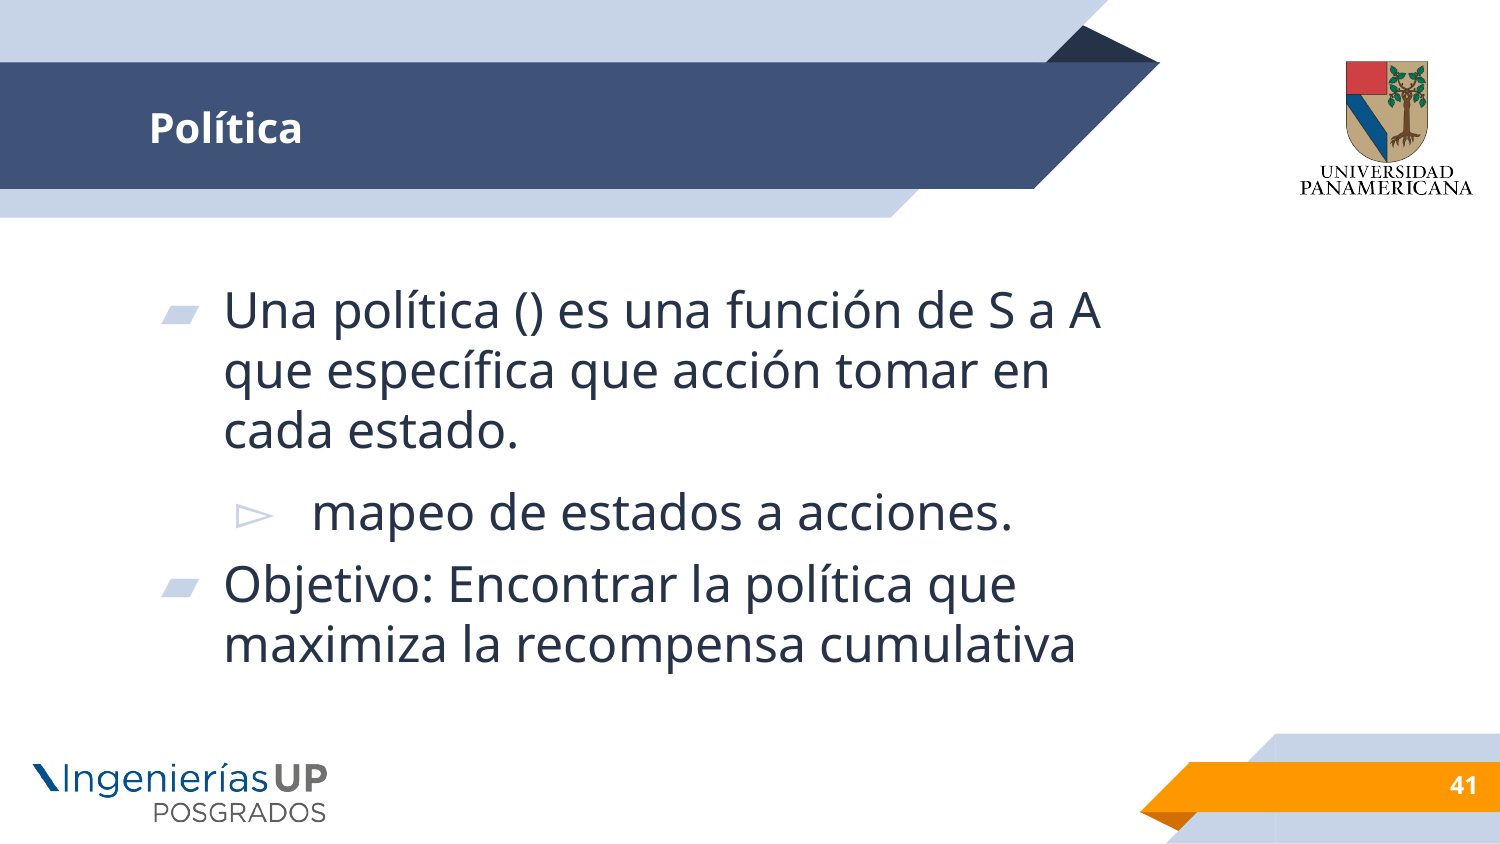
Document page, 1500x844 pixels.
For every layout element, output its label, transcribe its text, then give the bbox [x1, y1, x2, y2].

picture [1286, 44, 1490, 210]
title Política [133, 64, 1035, 190]
picture [15, 737, 344, 844]
slide_number 41 [1249, 760, 1494, 813]
